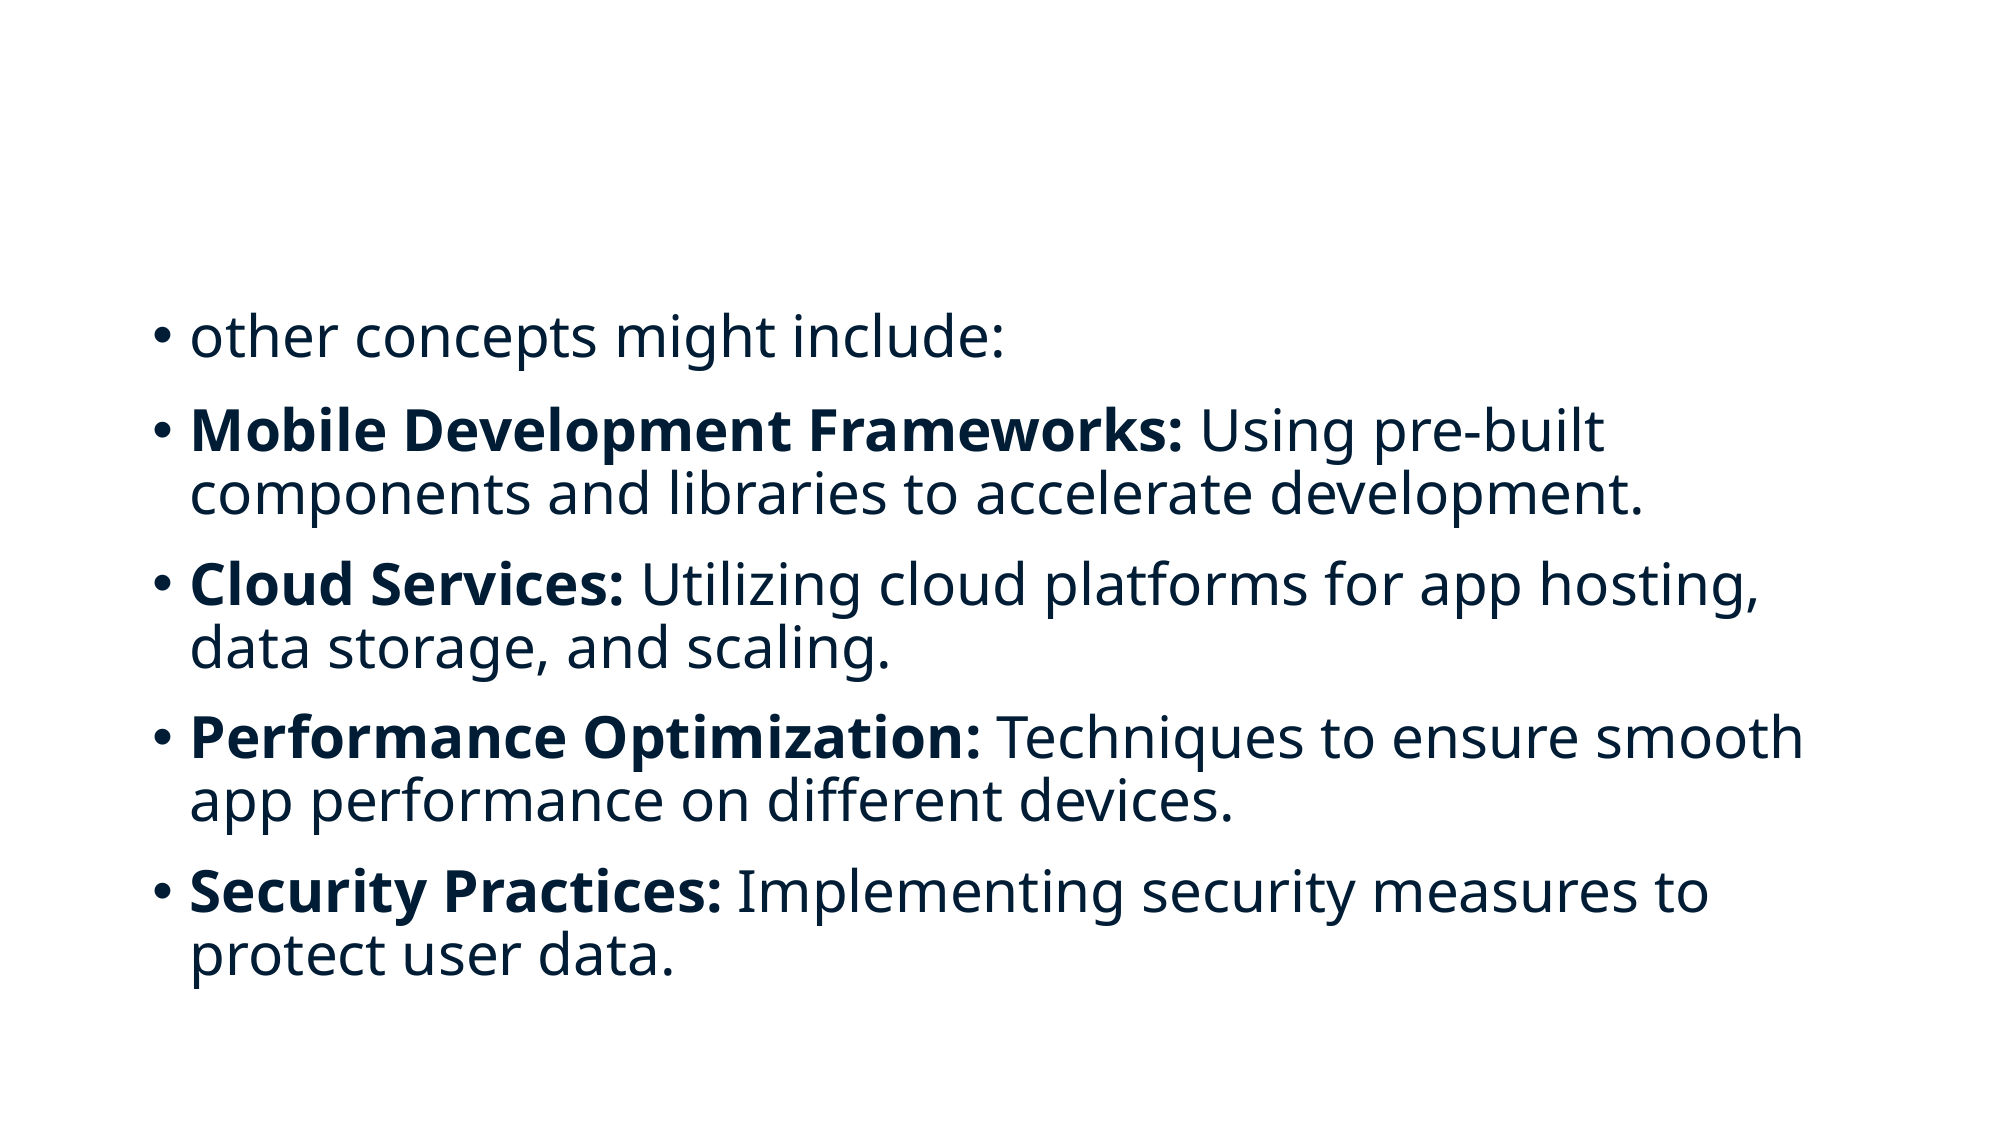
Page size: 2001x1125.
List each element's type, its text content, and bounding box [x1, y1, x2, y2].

list other concepts might include: Mobile Development Frameworks: Using pre-built components and libraries to accelerate development. Cloud Services: Utilizing cloud platforms for app hosting, data storage, and scaling. Performance Optimization: Techniques to ensure smooth app performance on different devices. Security Practices: Implementing security measures to protect user data. [137, 299, 1863, 1014]
